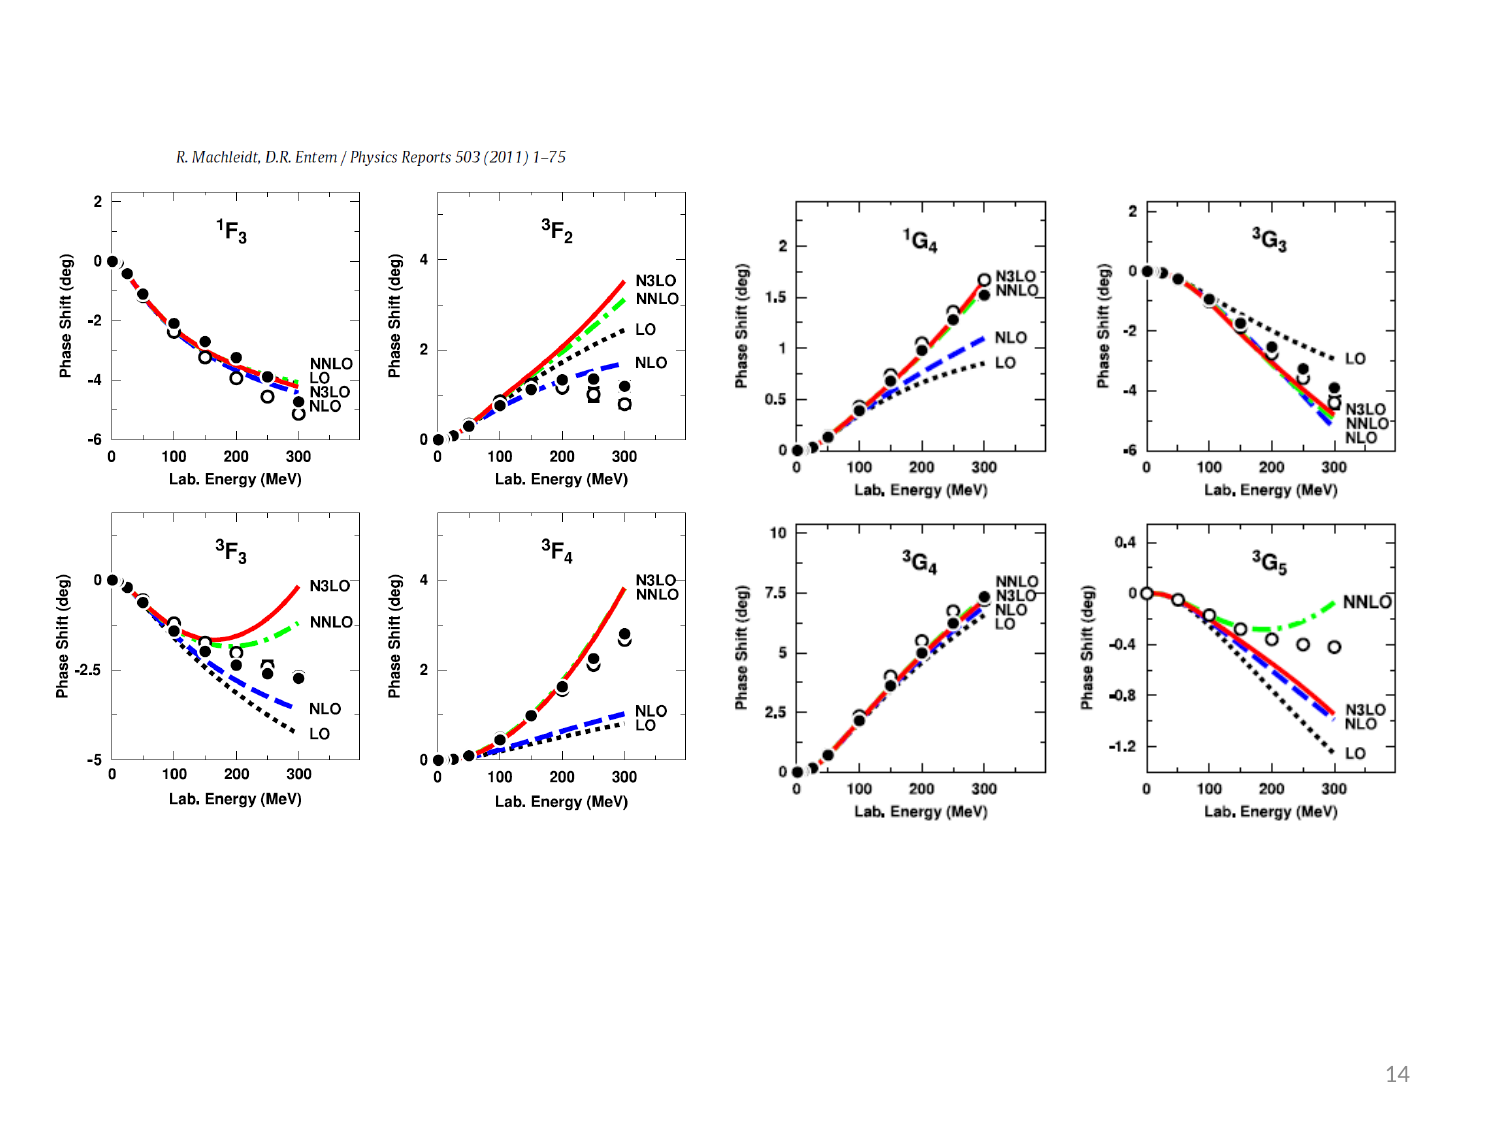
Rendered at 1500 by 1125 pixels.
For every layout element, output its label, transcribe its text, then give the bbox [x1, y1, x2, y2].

picture [714, 184, 1409, 835]
slide_number 14 [1074, 1042, 1425, 1103]
picture [41, 136, 692, 813]
